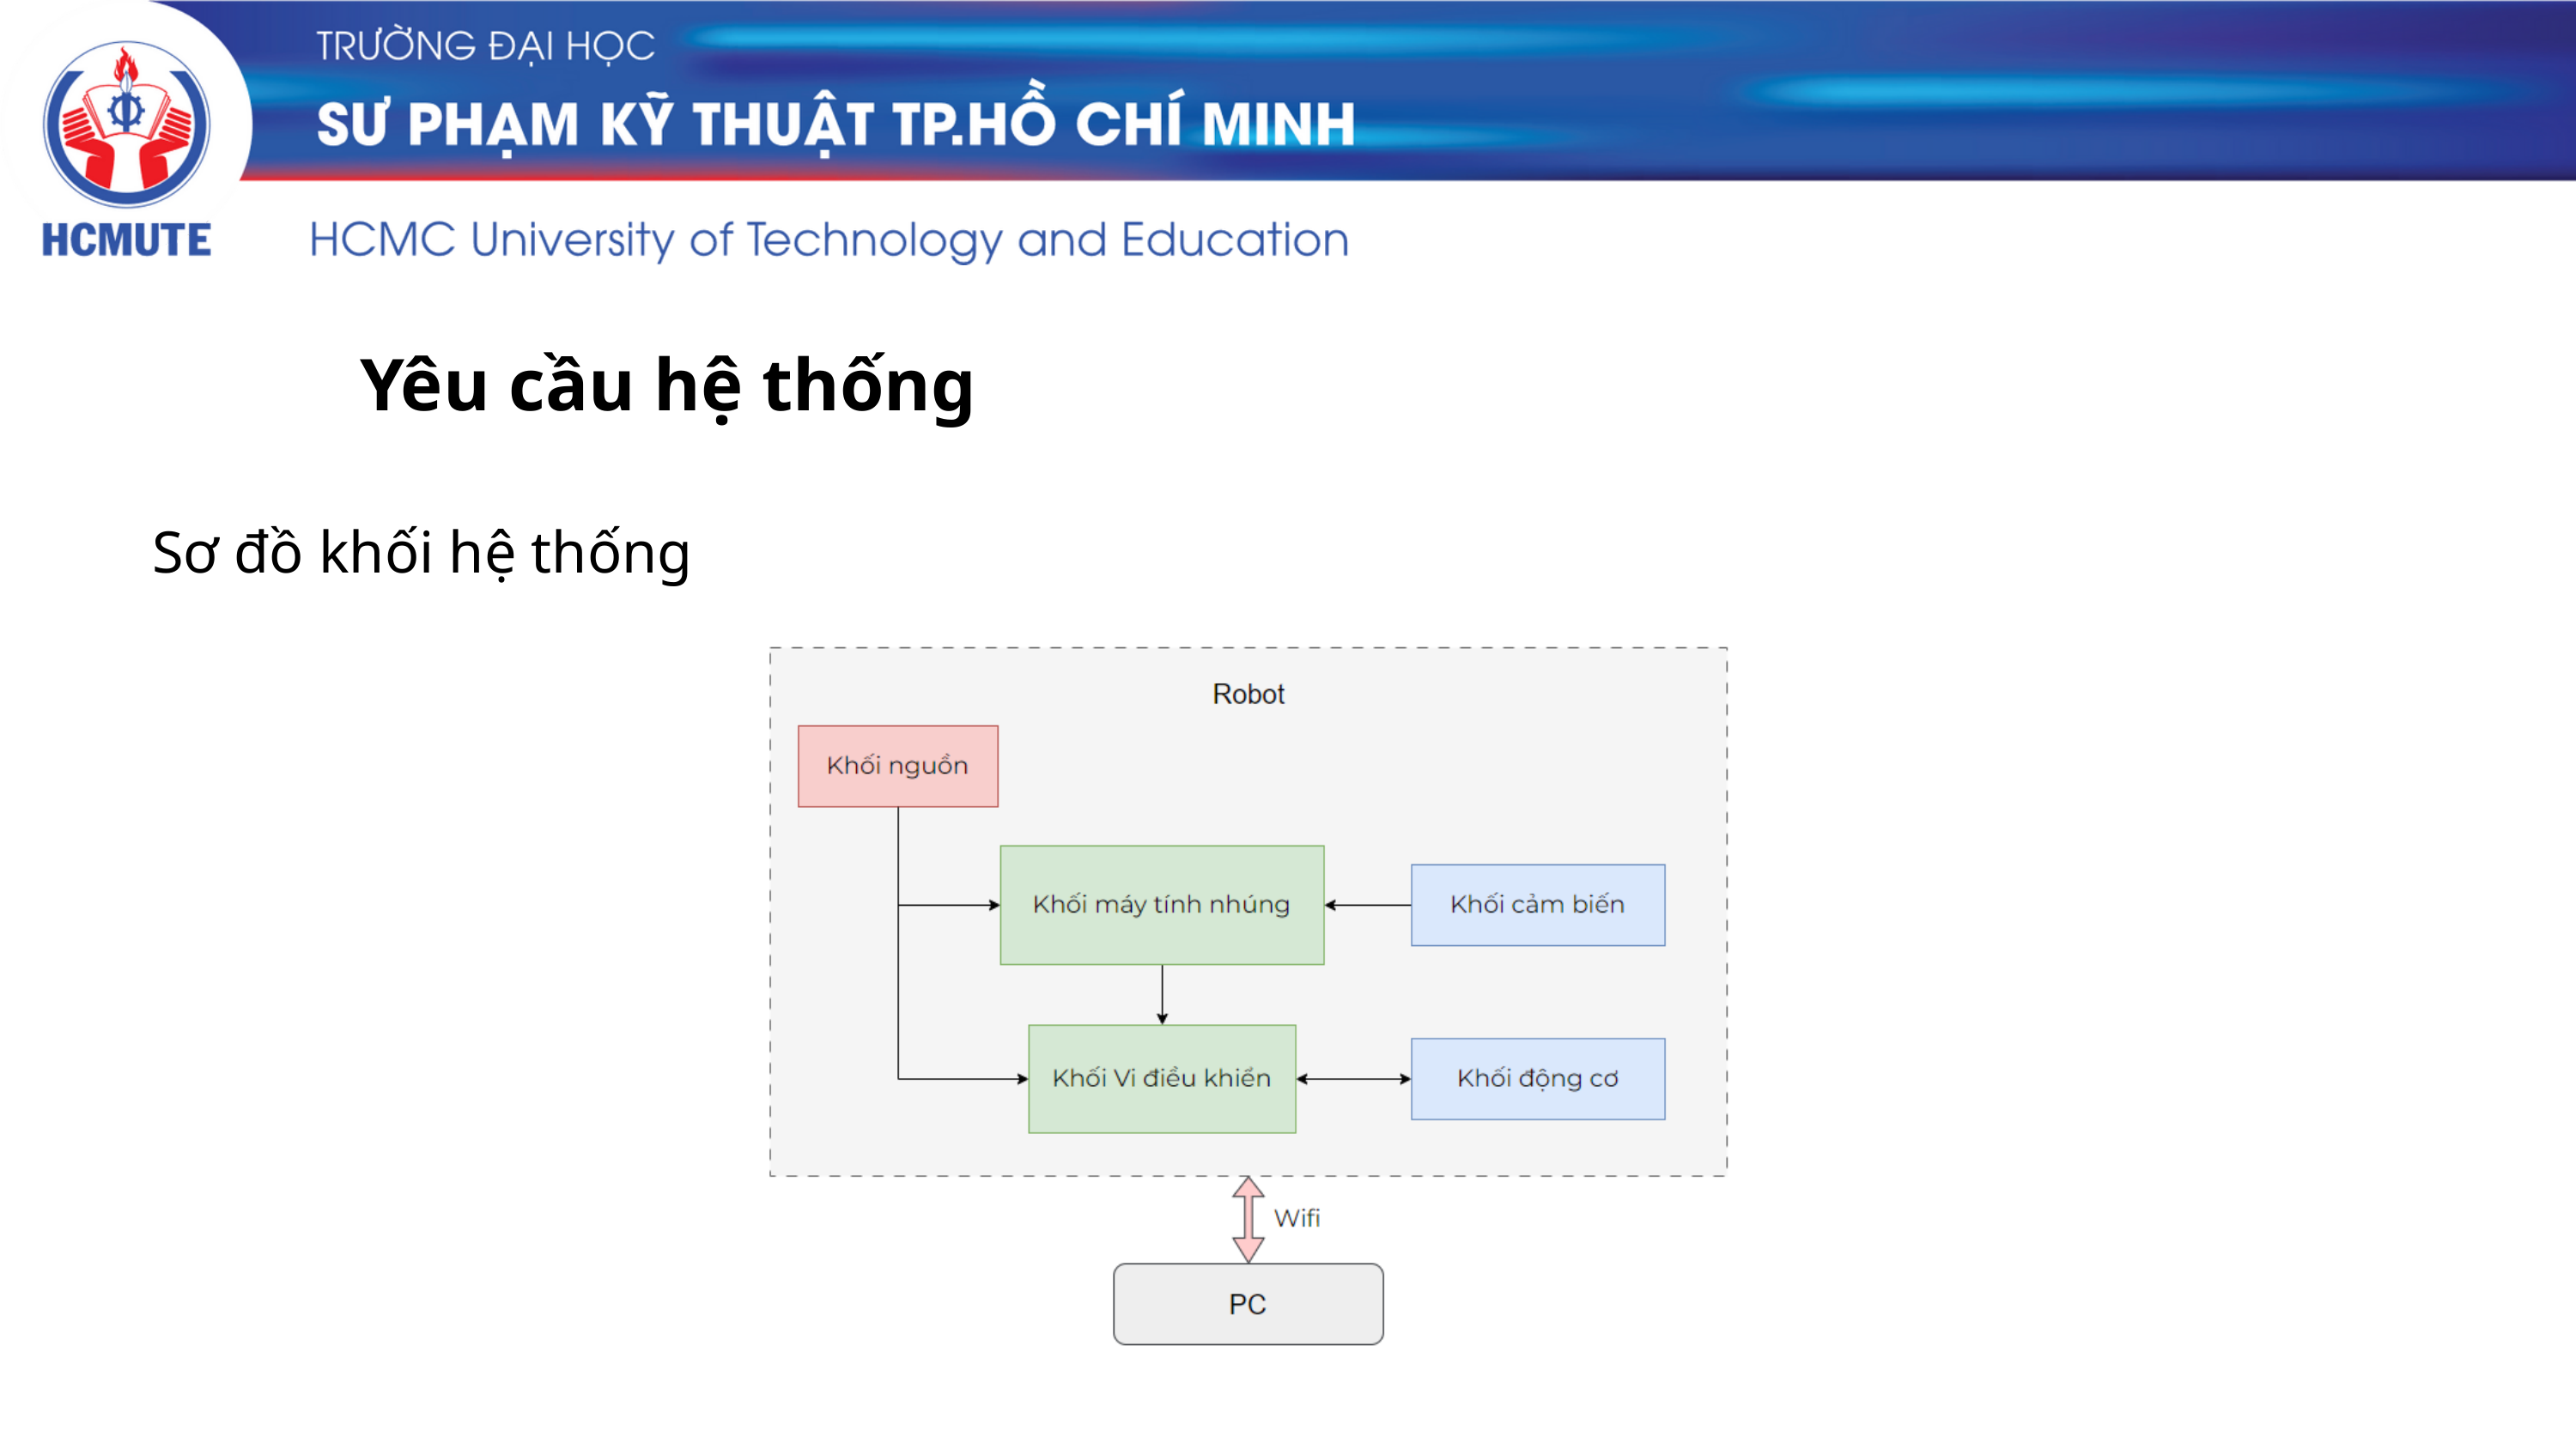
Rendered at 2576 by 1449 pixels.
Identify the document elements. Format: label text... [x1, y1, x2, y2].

picture [740, 616, 1779, 1367]
text_box Yêu cầu hệ thống [193, 294, 1145, 452]
text_box [0, 0, 2576, 265]
text_box Sơ đồ khối hệ thống [139, 509, 790, 591]
